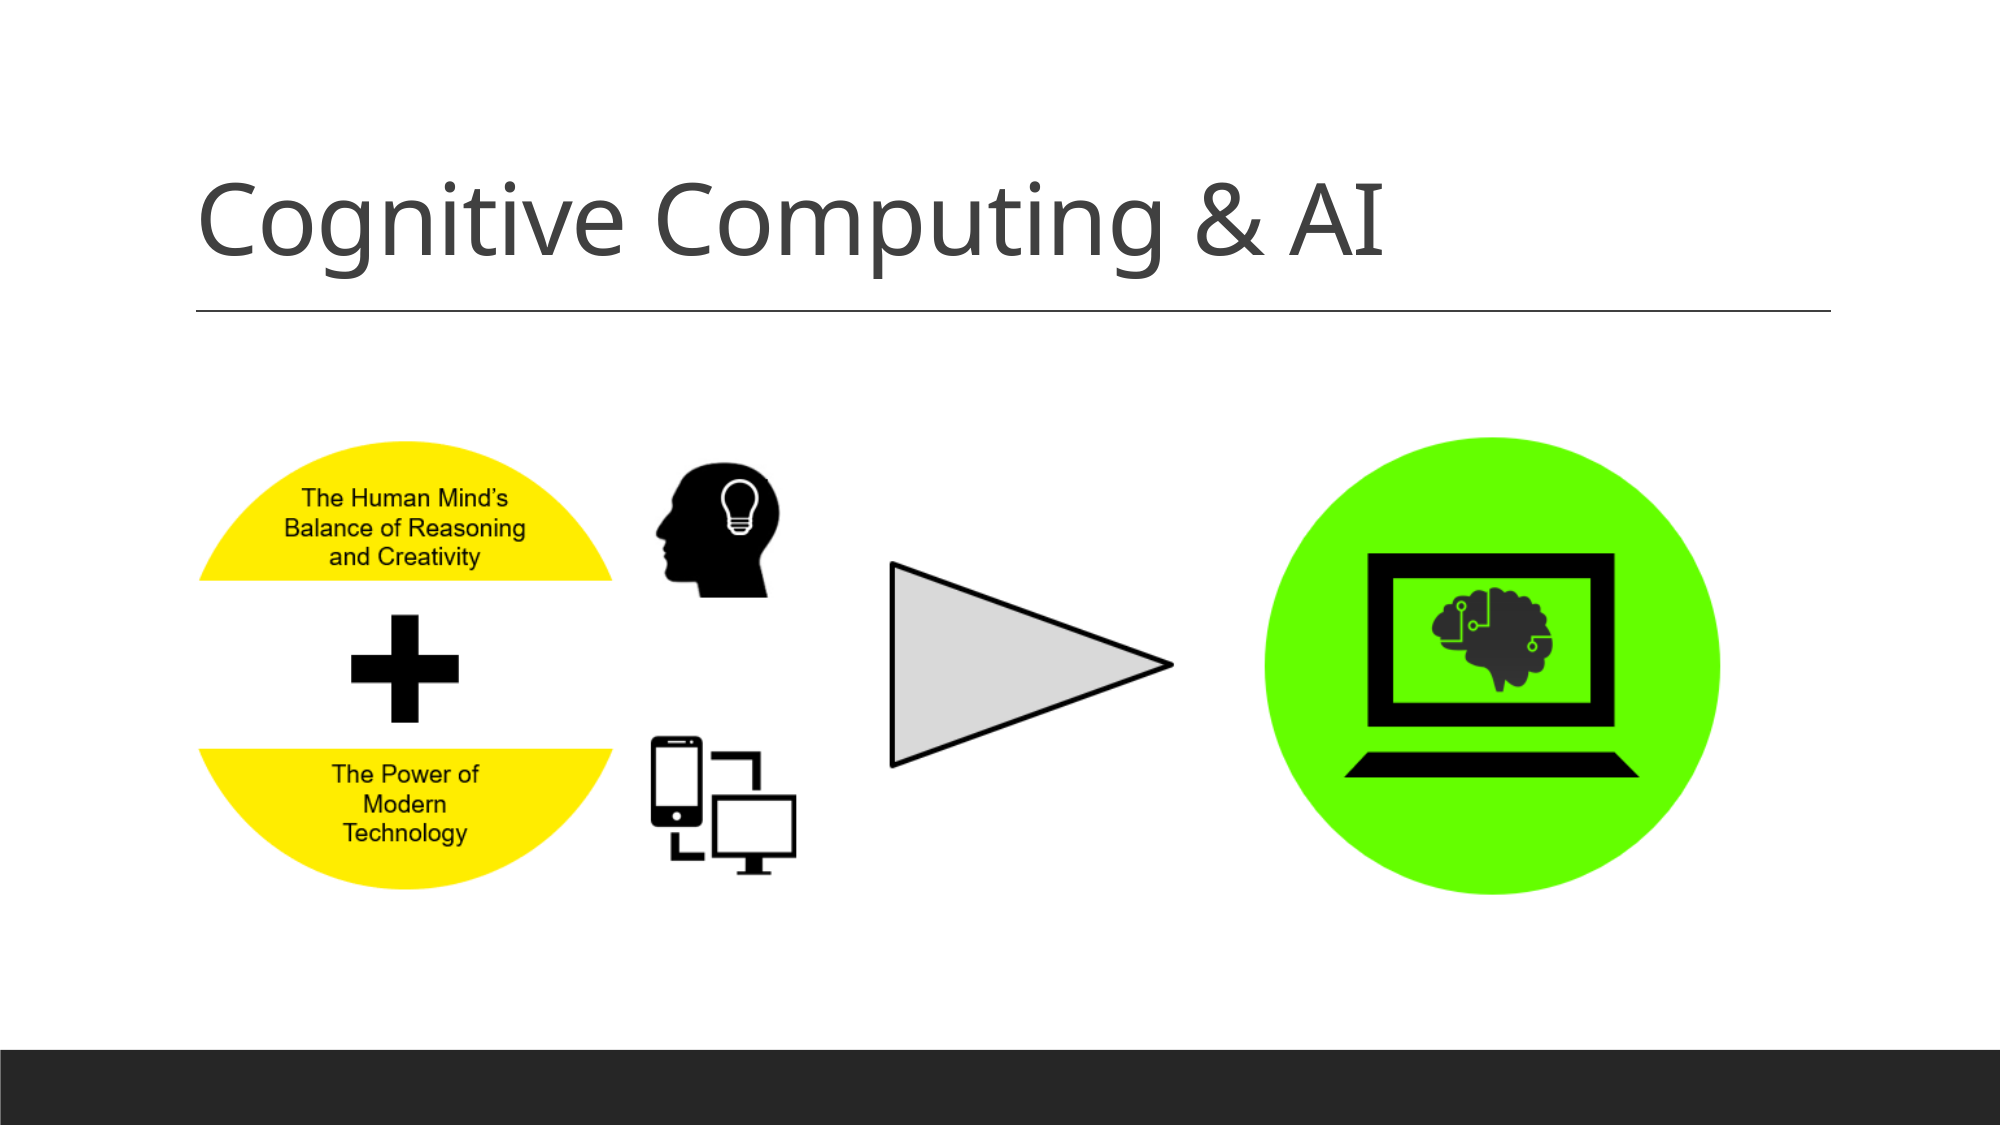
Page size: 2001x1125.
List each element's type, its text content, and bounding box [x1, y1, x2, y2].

title Cognitive Computing & AI [180, 47, 1830, 285]
picture [179, 362, 1771, 958]
